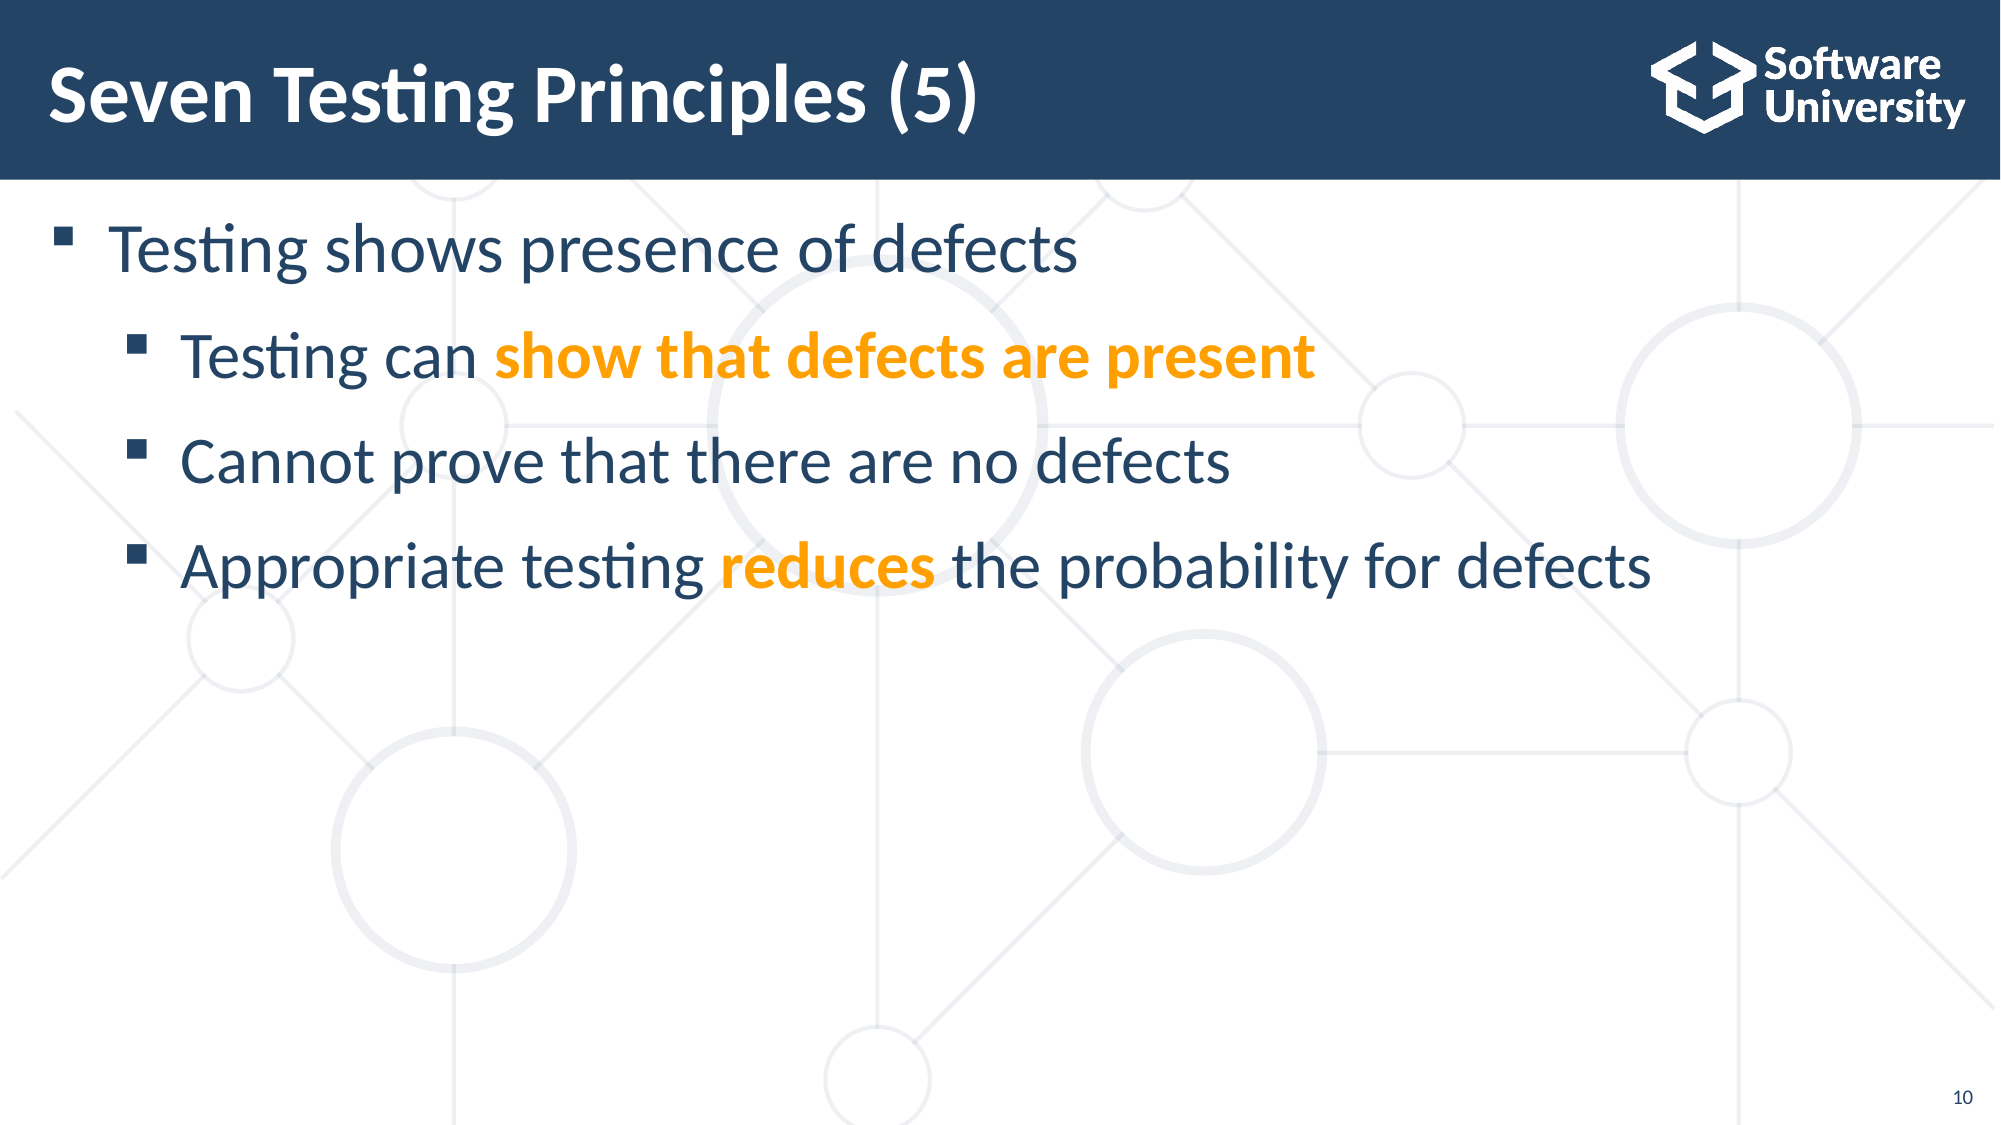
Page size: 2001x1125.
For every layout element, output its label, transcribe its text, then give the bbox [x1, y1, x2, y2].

slide_number 10 [1927, 1067, 1989, 1117]
picture [1651, 41, 1966, 134]
title Seven Testing Principles (5) [31, 16, 1625, 162]
list Testing shows presence of defects Testing can show that defects are present Cannot prove that there are no defects Appropriate testing reduces the probability for defects [31, 196, 1970, 1104]
